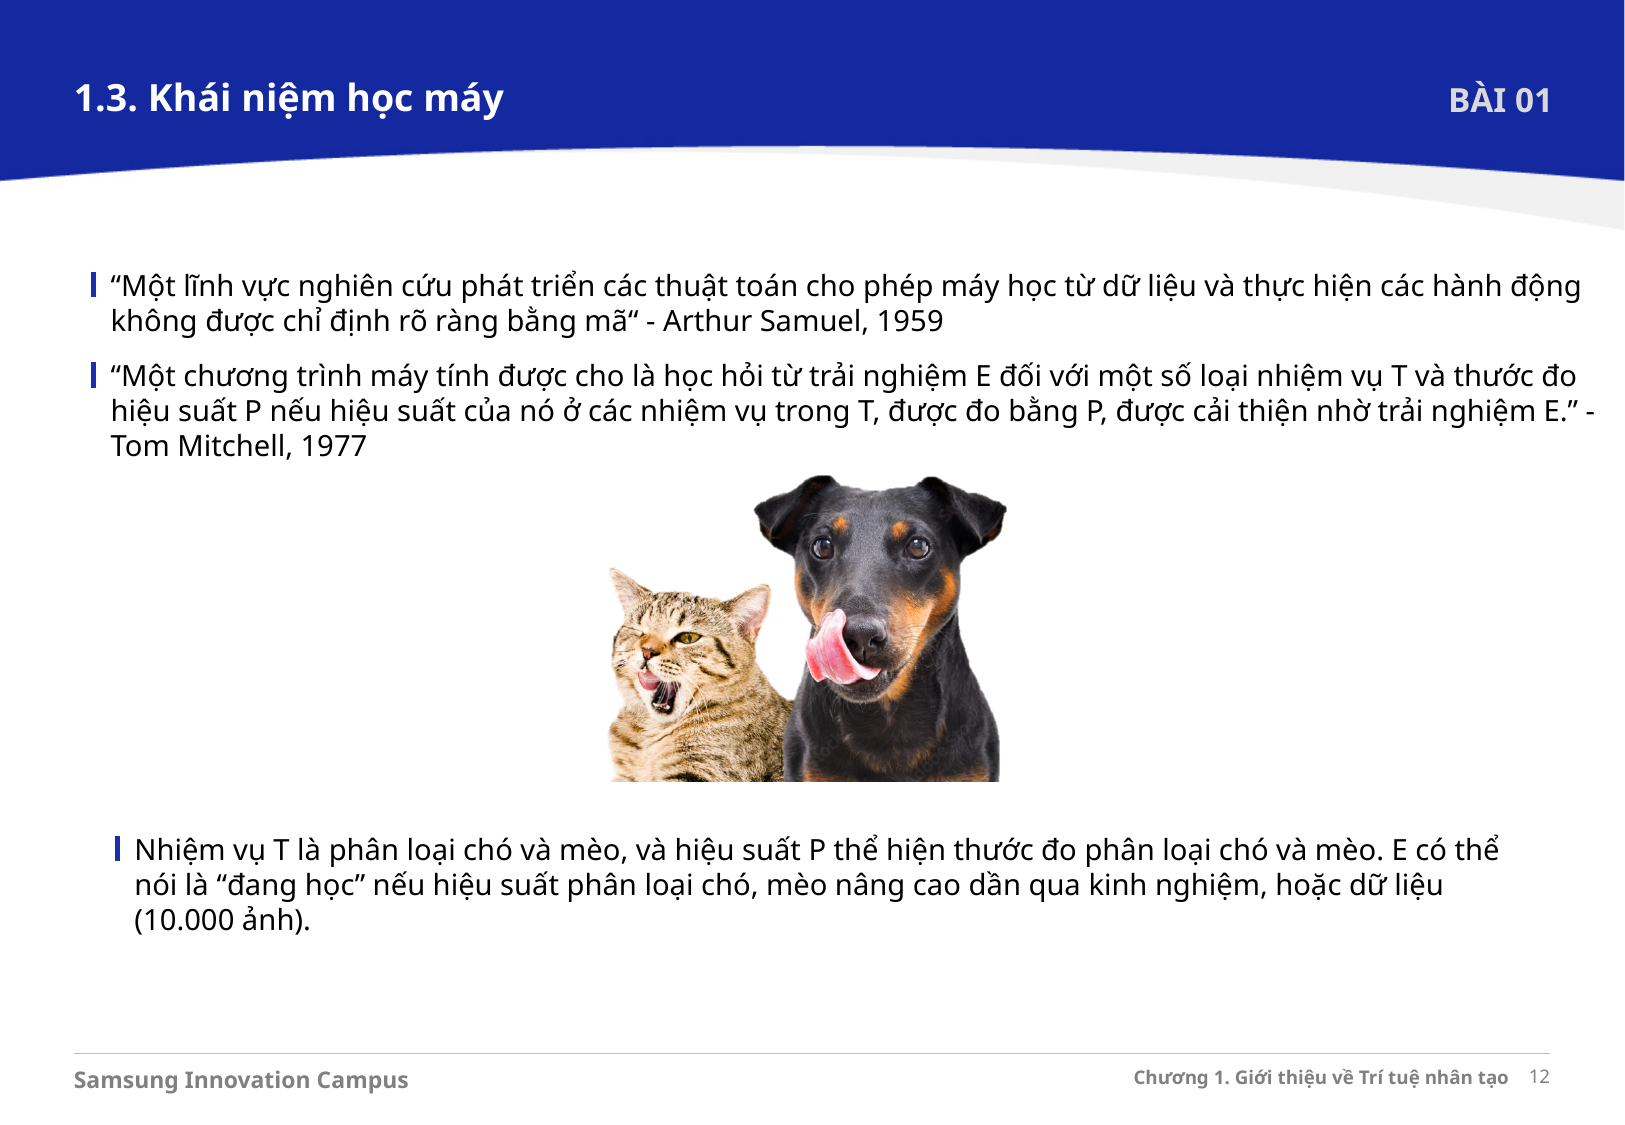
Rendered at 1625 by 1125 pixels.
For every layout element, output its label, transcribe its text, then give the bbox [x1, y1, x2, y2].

picture [0, 0, 1625, 1125]
text_box “Một lĩnh vực nghiên cứu phát triển các thuật toán cho phép máy học từ dữ liệu và thực hiện các hành động không được chỉ định rõ ràng bằng mã“ - Arthur Samuel, 1959 “Một chương trình máy tính được cho là học hỏi từ trải nghiệm E đối với một số loại nhiệm vụ T và thước đo hiệu suất P nếu hiệu suất của nó ở các nhiệm vụ trong T, được đo bằng P, được cải thiện nhờ trải nghiệm E.” - Tom Mitchell, 1977 [91, 266, 1599, 463]
text_box Nhiệm vụ T là phân loại chó và mèo, và hiệu suất P thể hiện thước đo phân loại chó và mèo. E có thể nói là “đang học” nếu hiệu suất phân loại chó, mèo nâng cao dần qua kinh nghiệm, hoặc dữ liệu (10.000 ảnh). [114, 818, 1532, 949]
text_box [73, 73, 1554, 120]
